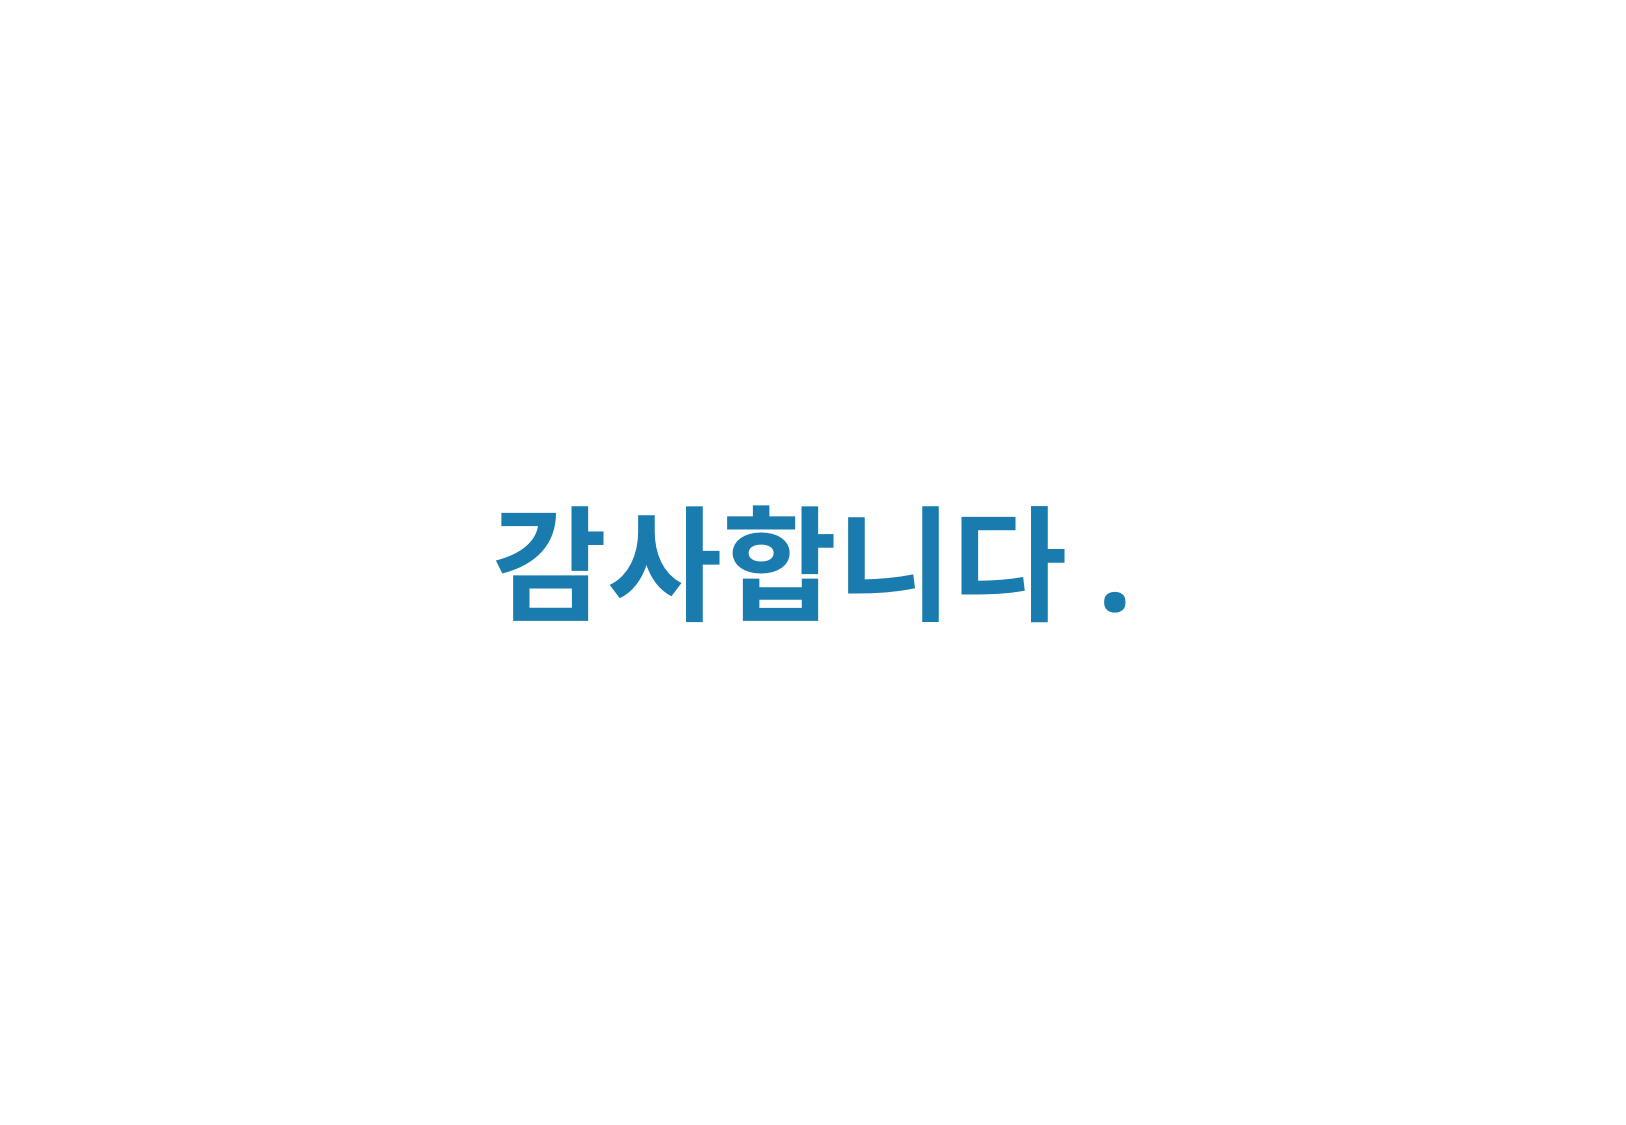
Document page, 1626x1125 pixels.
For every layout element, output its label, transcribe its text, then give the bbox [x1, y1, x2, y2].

text_box 감사합니다. [175, 479, 1450, 644]
